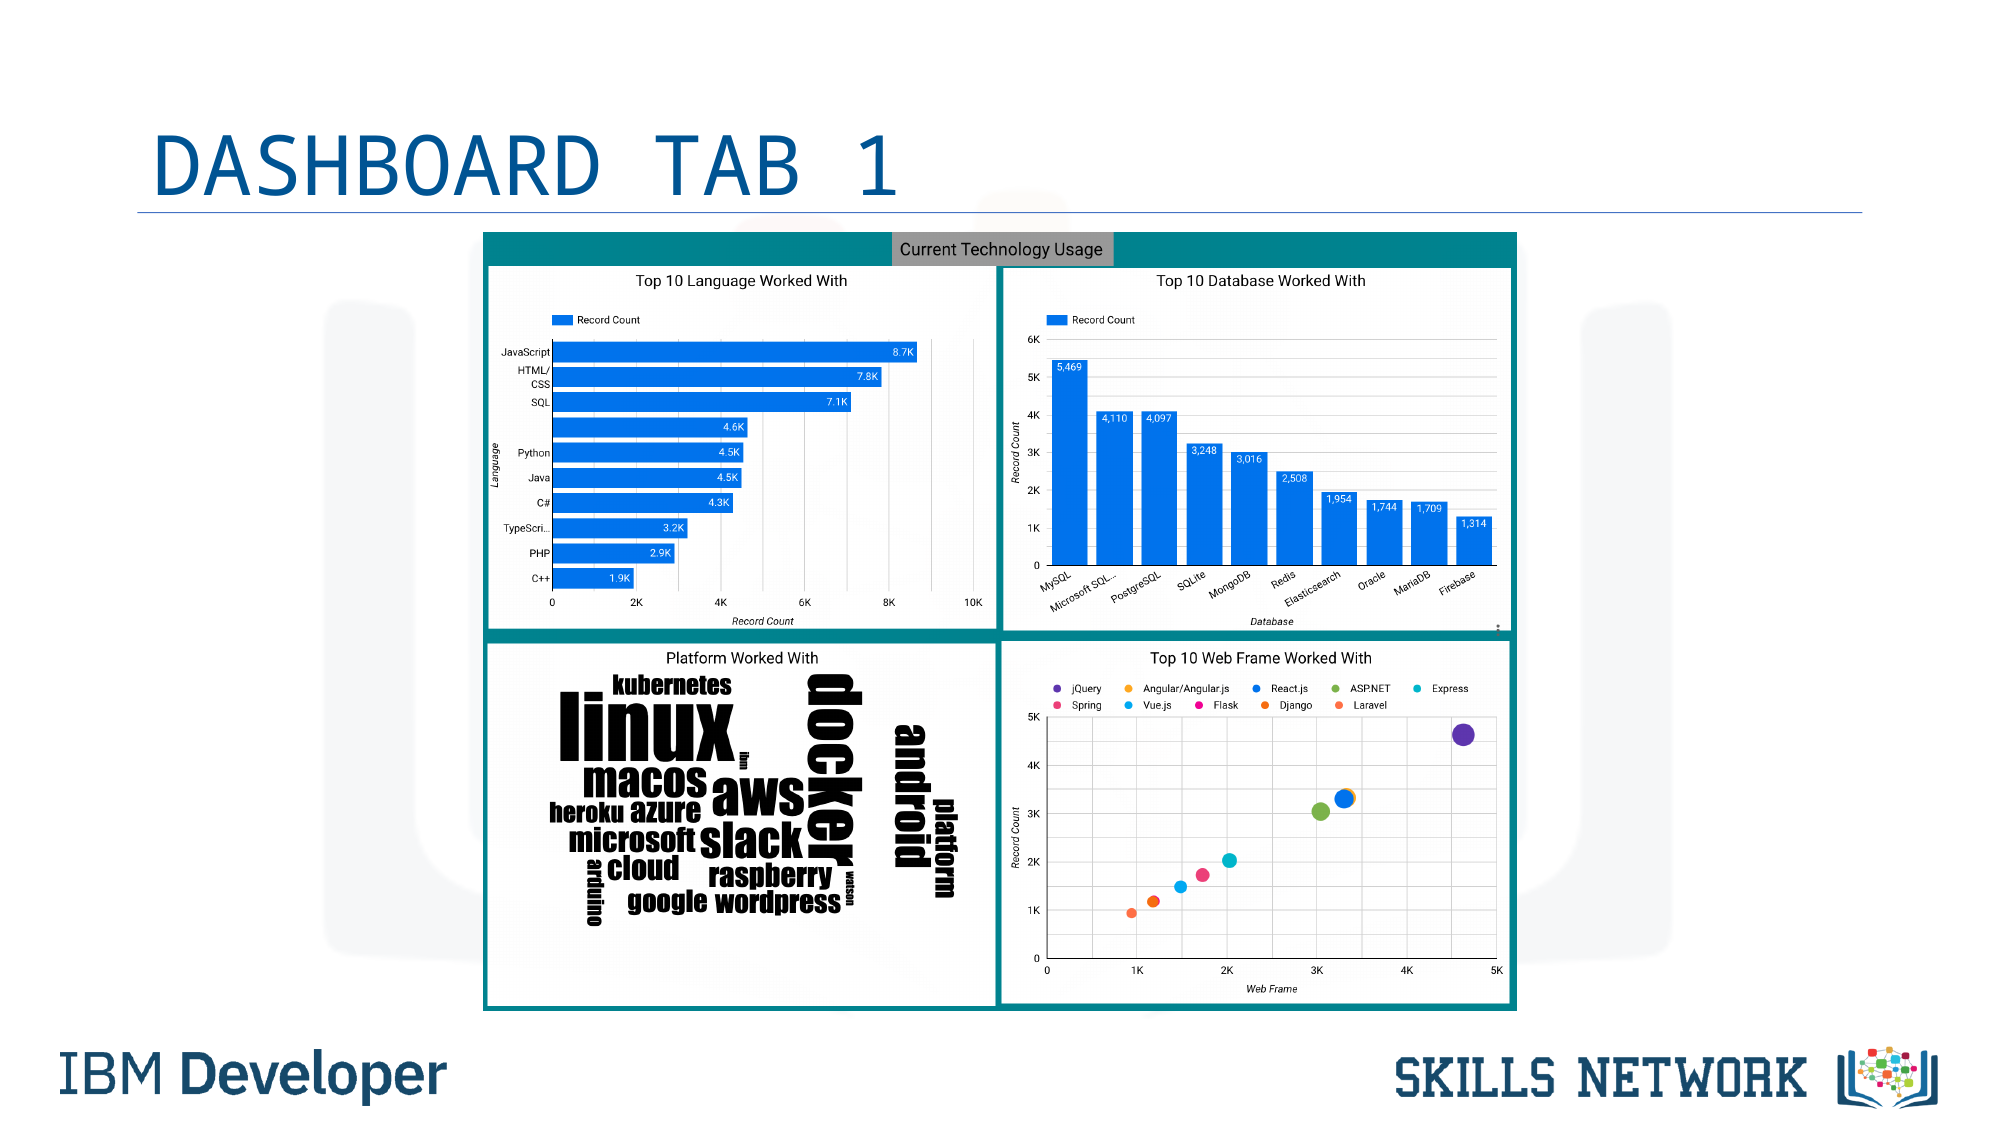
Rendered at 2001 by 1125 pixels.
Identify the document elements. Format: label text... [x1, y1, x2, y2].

title DASHBOARD TAB 1 [137, 59, 1863, 278]
picture [1390, 1045, 1945, 1111]
picture [55, 1045, 459, 1108]
picture [483, 232, 1517, 1011]
